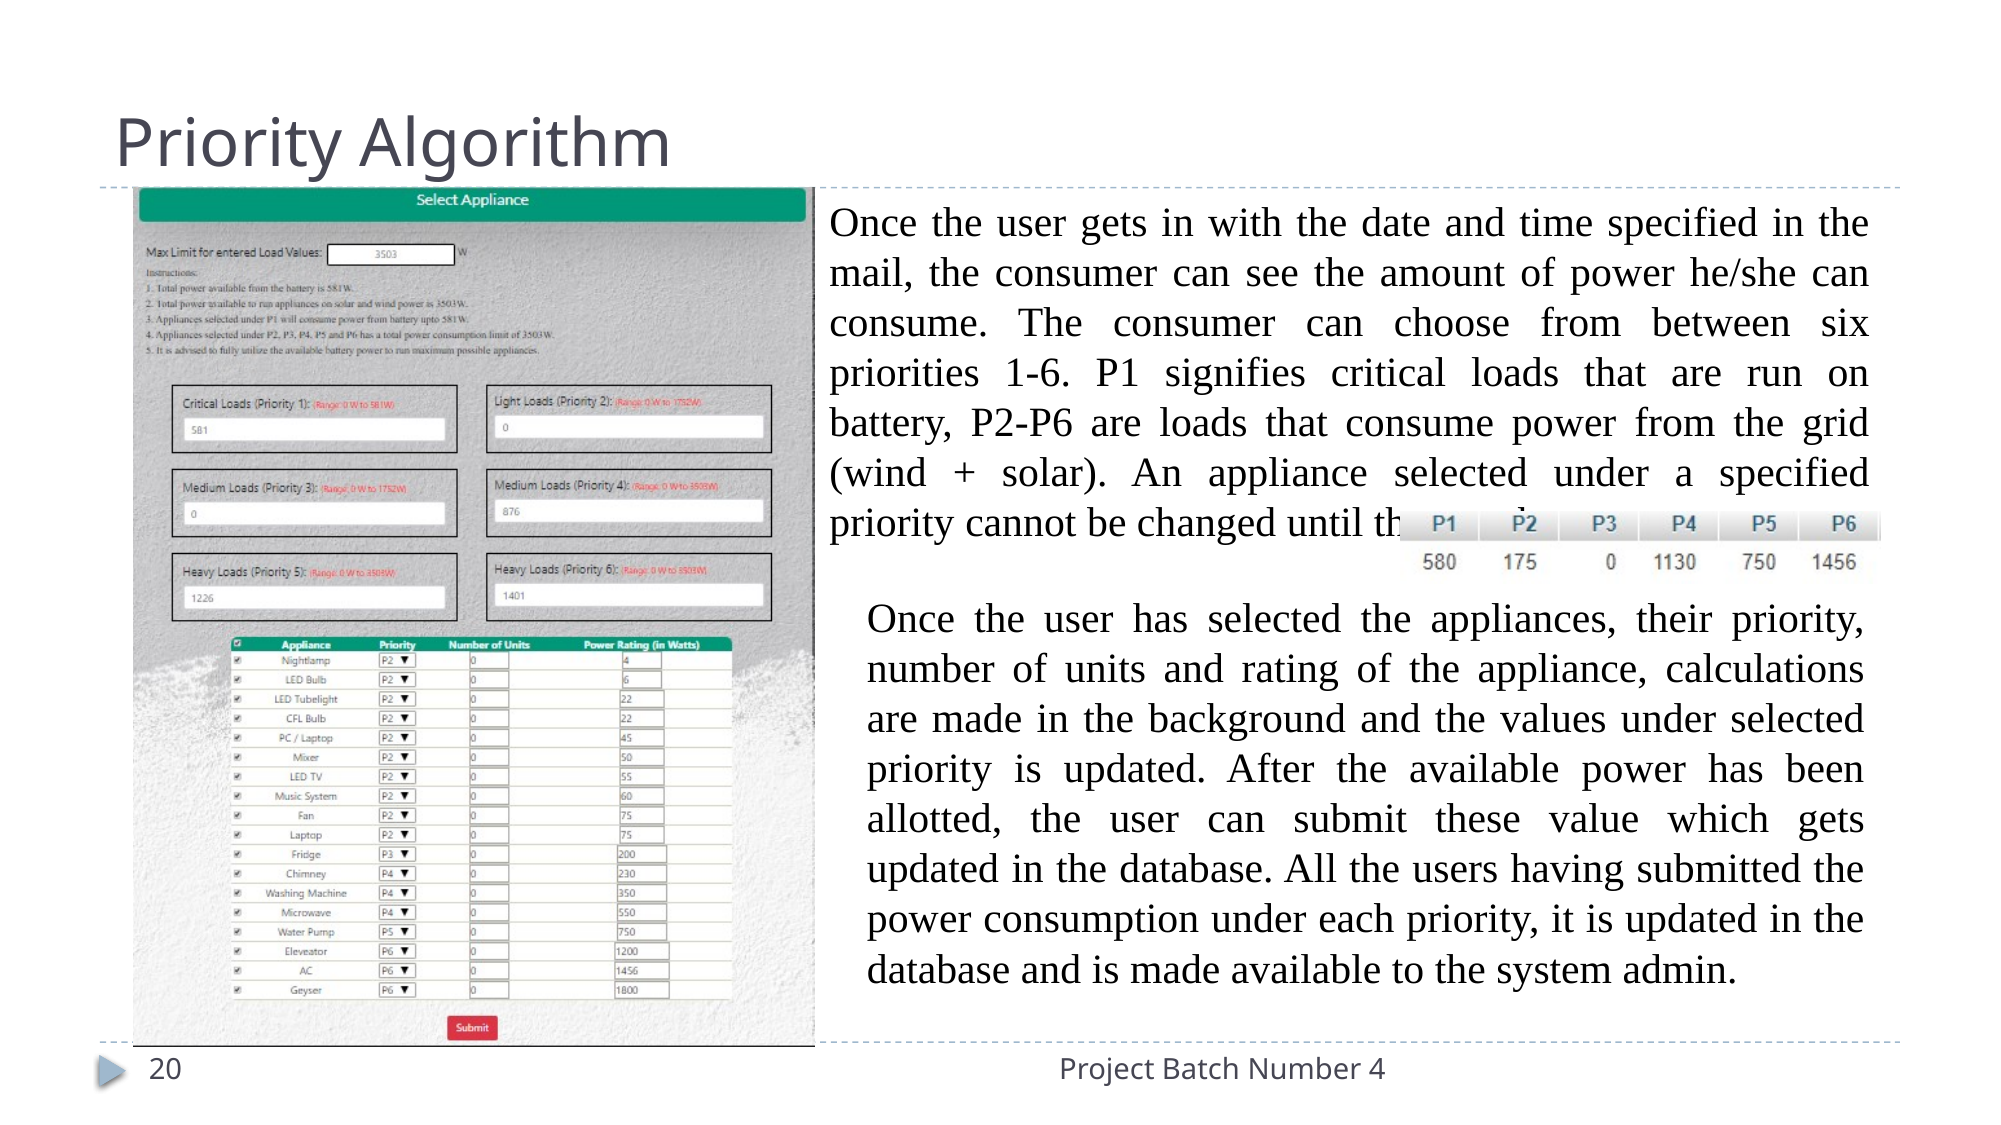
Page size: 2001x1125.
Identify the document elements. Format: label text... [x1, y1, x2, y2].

text_box Once the user gets in with the date and time specified in the mail, the consumer can see the amount of power he/she can consume. The consumer can choose from between six priorities 1-6. P1 signifies critical loads that are run on battery, P2-P6 are loads that consume power from the grid (wind + solar). An appliance selected under a specified priority cannot be changed until the next hour. [815, 187, 1886, 553]
text_box Once the user has selected the appliances, their priority, number of units and rating of the appliance, calculations are made in the background and the values under selected priority is updated. After the available power has been allotted, the user can submit these value which gets updated in the database. All the users having submitted the power consumption under each priority, it is updated in the database and is made available to the system admin. [852, 583, 1881, 999]
picture [133, 187, 815, 1047]
footer Project Batch Number 4 [634, 1042, 1401, 1103]
picture [1400, 511, 1881, 585]
title Priority Algorithm [99, 37, 1900, 188]
slide_number 20 [133, 1059, 568, 1103]
